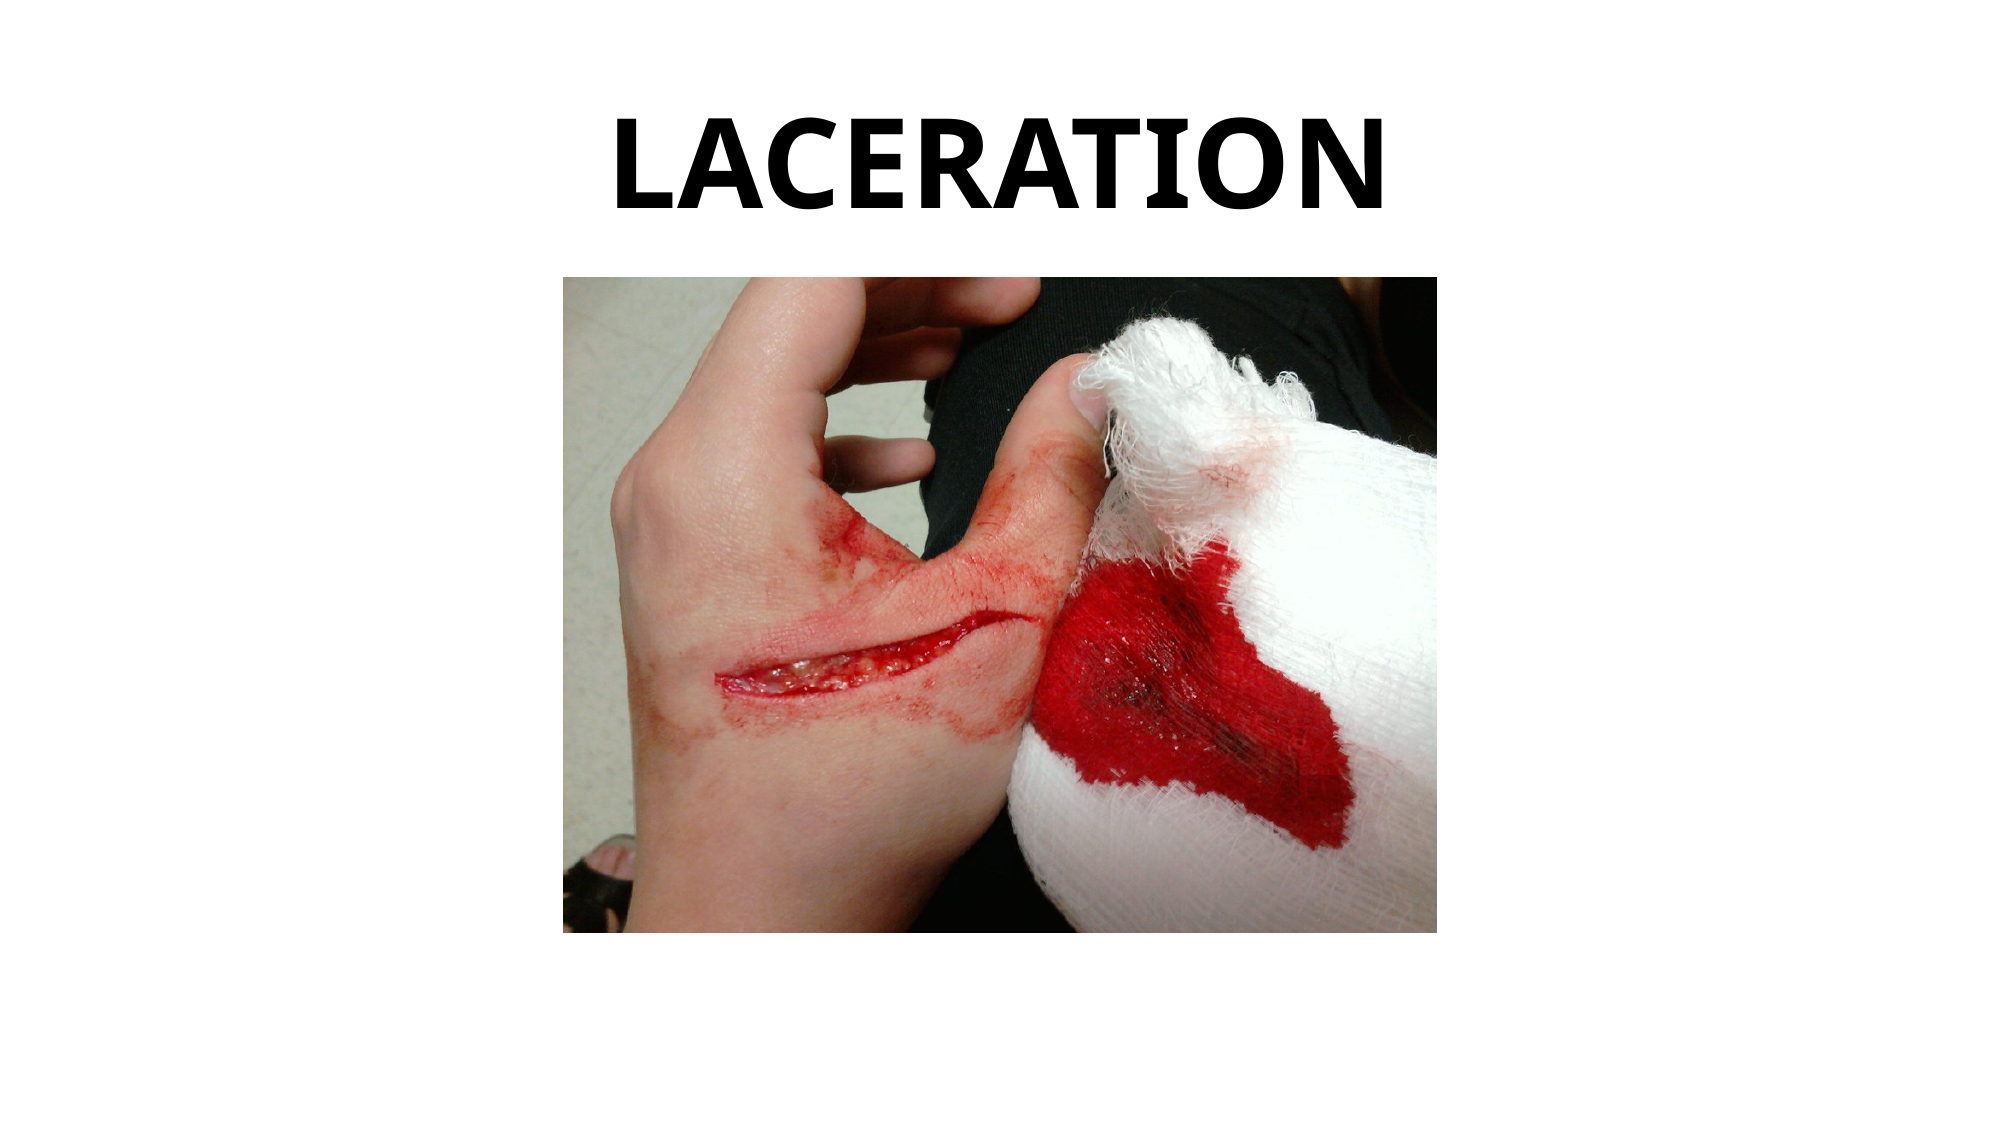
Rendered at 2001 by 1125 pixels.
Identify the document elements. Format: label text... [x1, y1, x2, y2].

picture [563, 277, 1437, 933]
title LACERATION [137, 59, 1863, 278]
